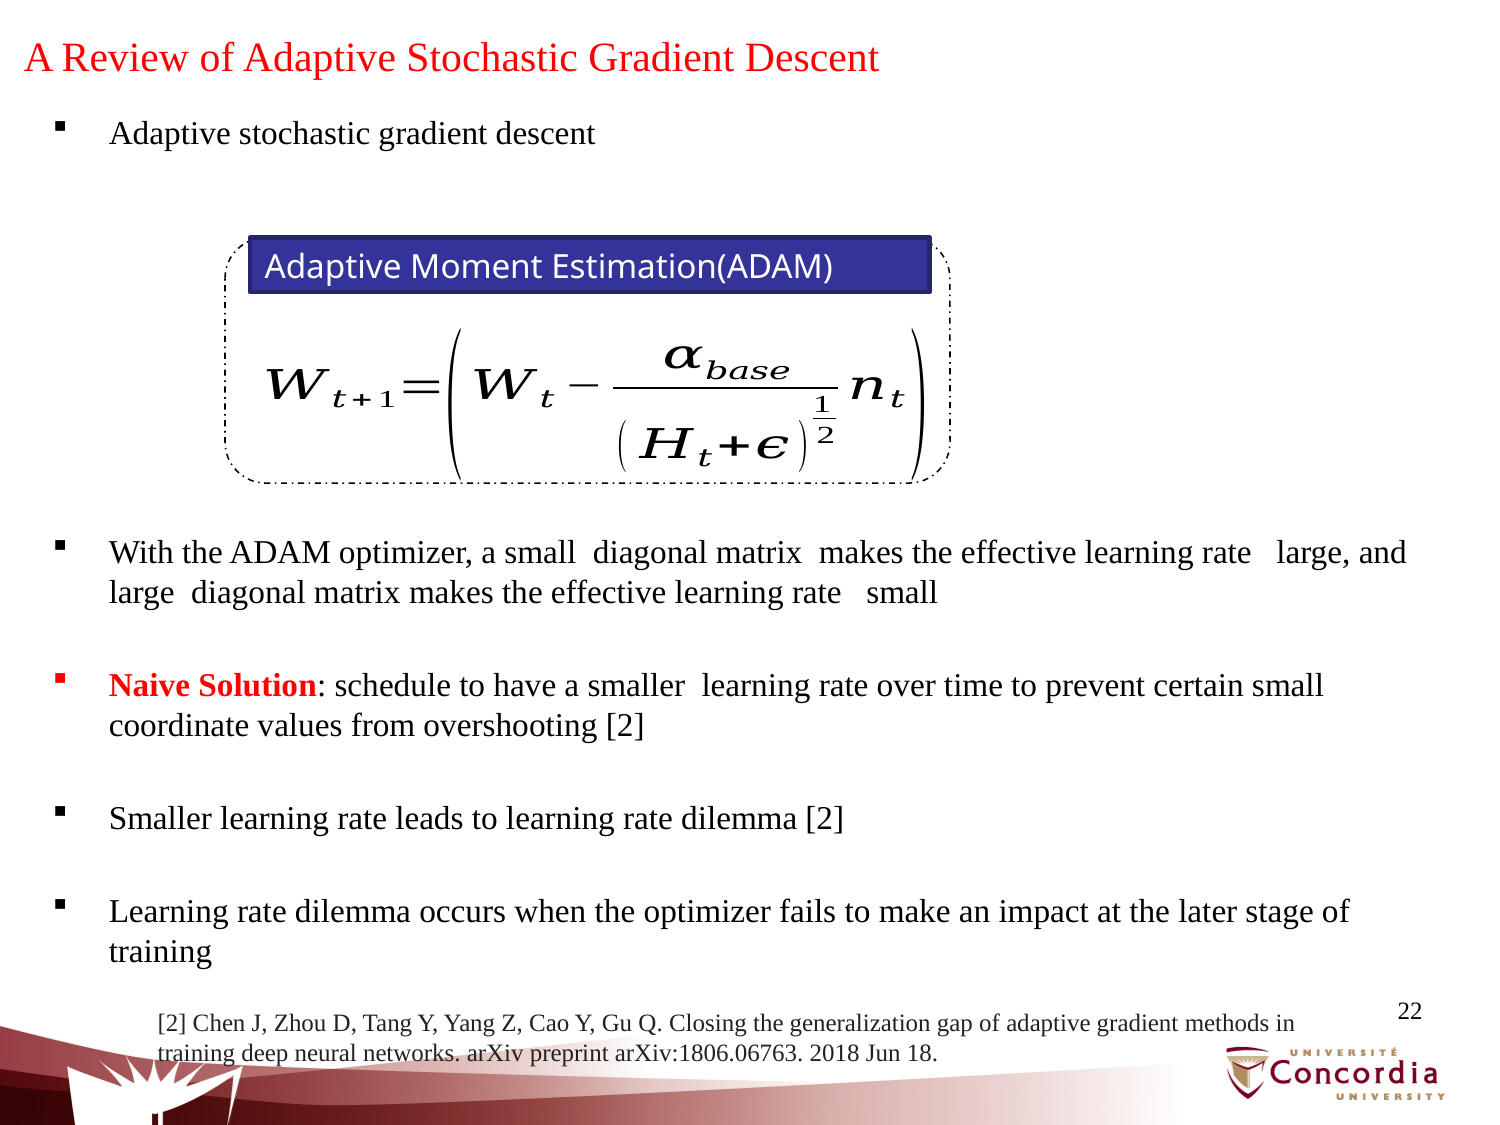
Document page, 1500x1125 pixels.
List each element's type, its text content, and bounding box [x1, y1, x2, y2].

text_box Adaptive Moment Estimation(ADAM) [248, 235, 932, 294]
picture [0, 0, 1500, 1125]
slide_number 22 [987, 987, 1438, 1048]
title A Review of Adaptive Stochastic Gradient Descent [8, 21, 1397, 110]
text_box [225, 241, 951, 484]
text_box [2] Chen J, Zhou D, Tang Y, Yang Z, Cao Y, Gu Q. Closing the generalization gap of adaptive gradient methods in training deep neural networks. arXiv preprint arXiv:1806.06763. 2018 Jun 18. [142, 999, 1393, 1074]
